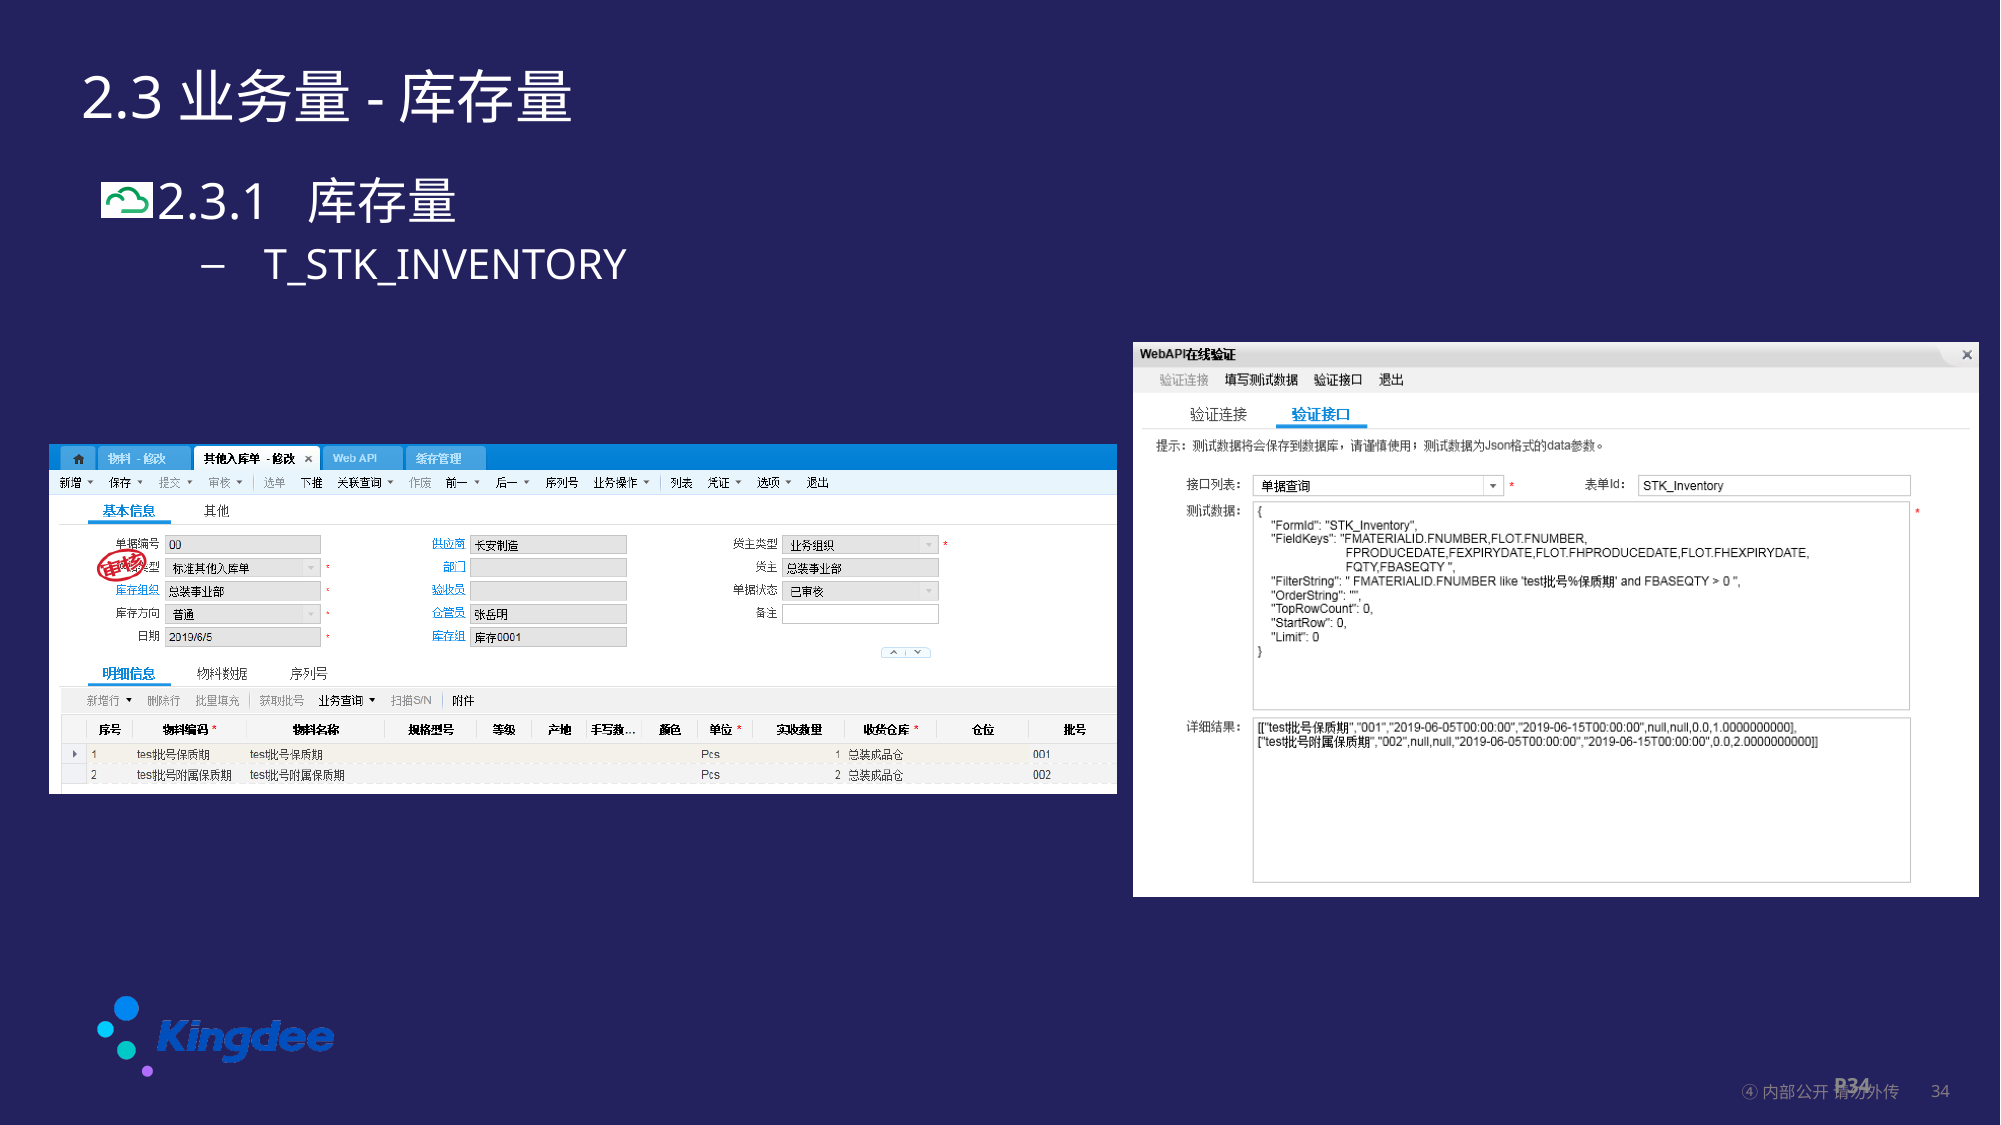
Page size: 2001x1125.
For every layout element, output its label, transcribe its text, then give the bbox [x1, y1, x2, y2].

picture [101, 182, 153, 218]
picture [49, 444, 1118, 794]
picture [97, 995, 334, 1077]
list 2.3.1 库存量 T_STK_INVENTORY [86, 162, 1813, 938]
picture [1133, 342, 1979, 897]
title 2.3业务量-库存量 [66, 44, 1532, 147]
